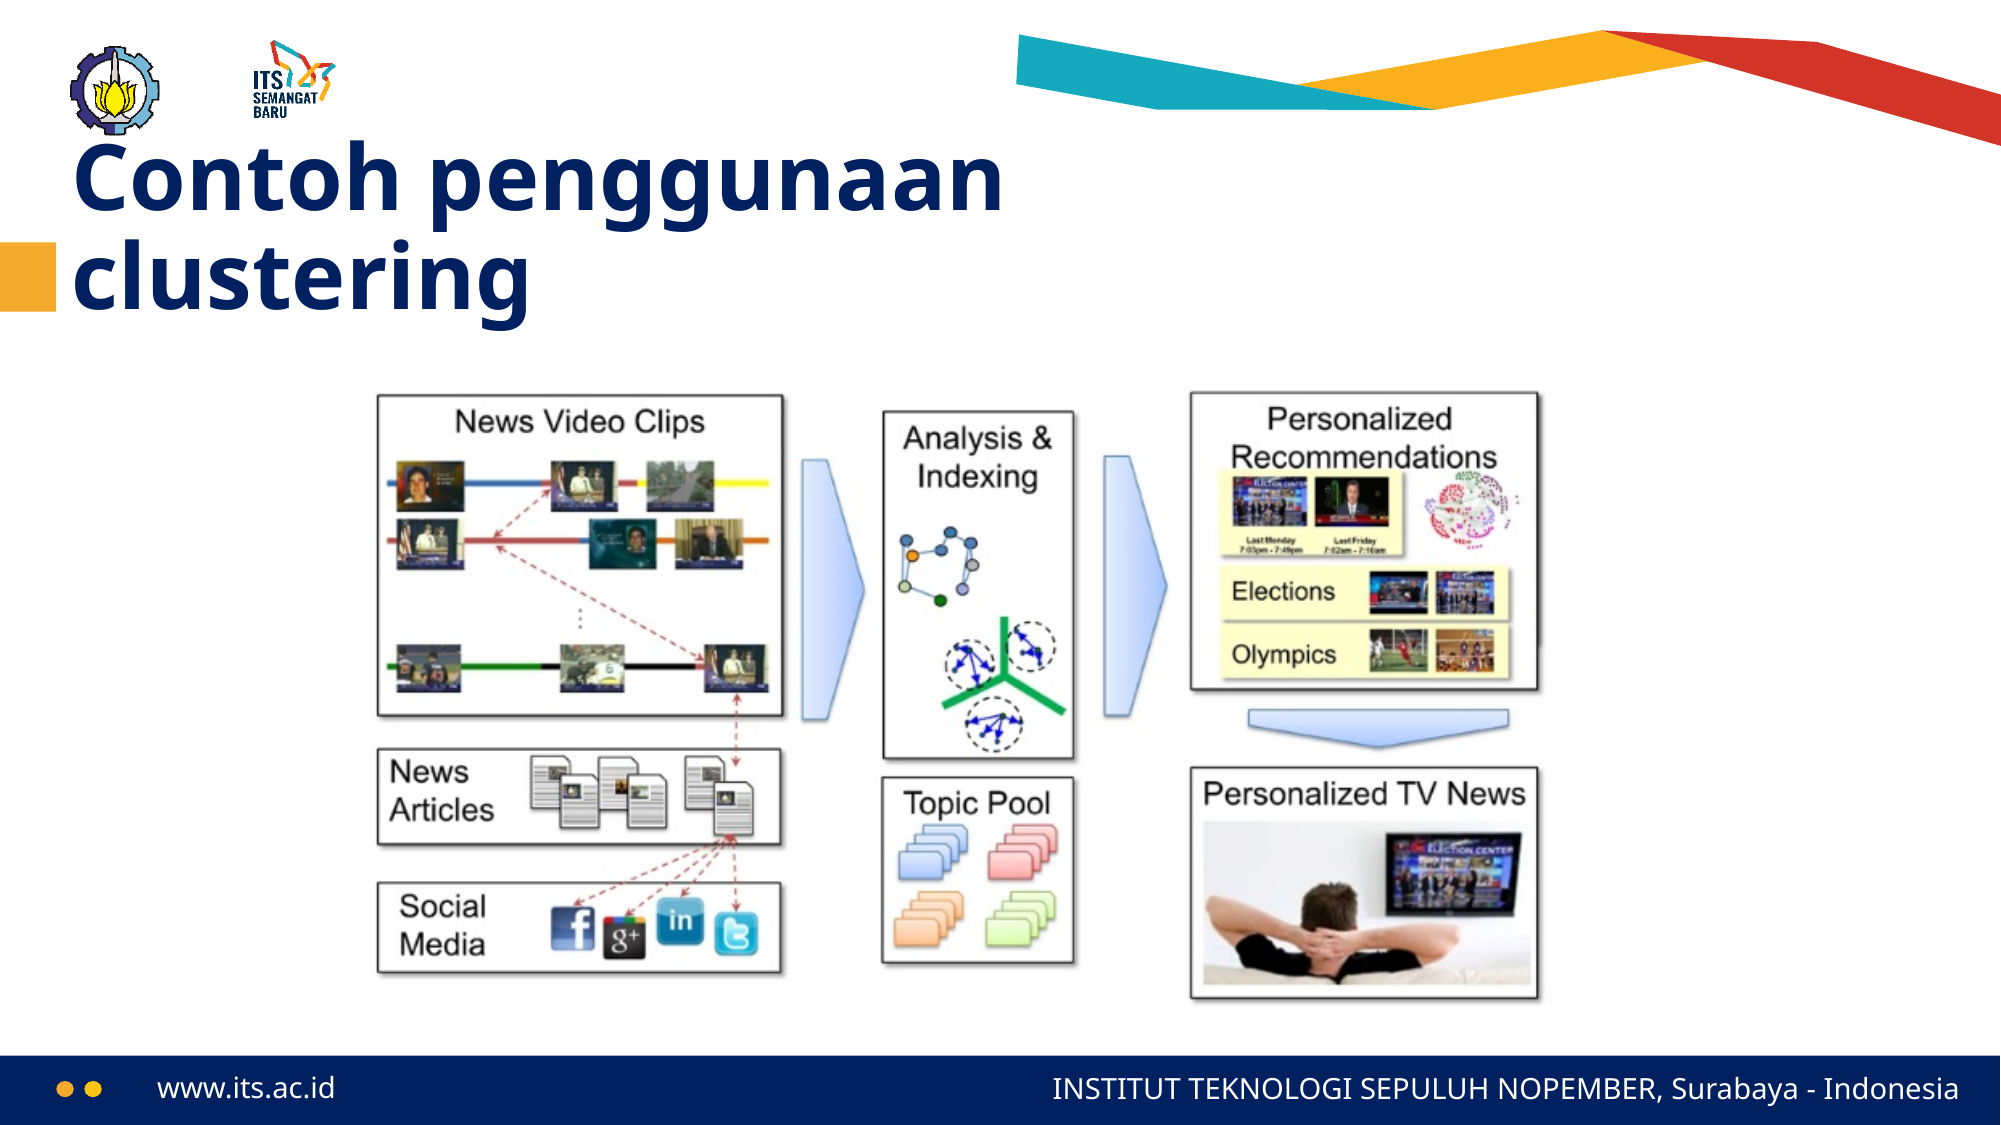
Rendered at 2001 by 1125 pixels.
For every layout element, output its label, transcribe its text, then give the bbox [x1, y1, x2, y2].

picture [243, 27, 346, 130]
picture [345, 346, 1593, 1014]
picture [968, 0, 2000, 296]
text_box www.its.ac.id [142, 1061, 785, 1112]
text_box [0, 1055, 2000, 1125]
text_box Contoh penggunaan clustering [56, 209, 1432, 337]
text_box INSTITUT TEKNOLOGI SEPULUH NOPEMBER, Surabaya - Indonesia [886, 1062, 1976, 1113]
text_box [56, 1080, 102, 1098]
picture [69, 45, 160, 136]
text_box [0, 241, 57, 313]
